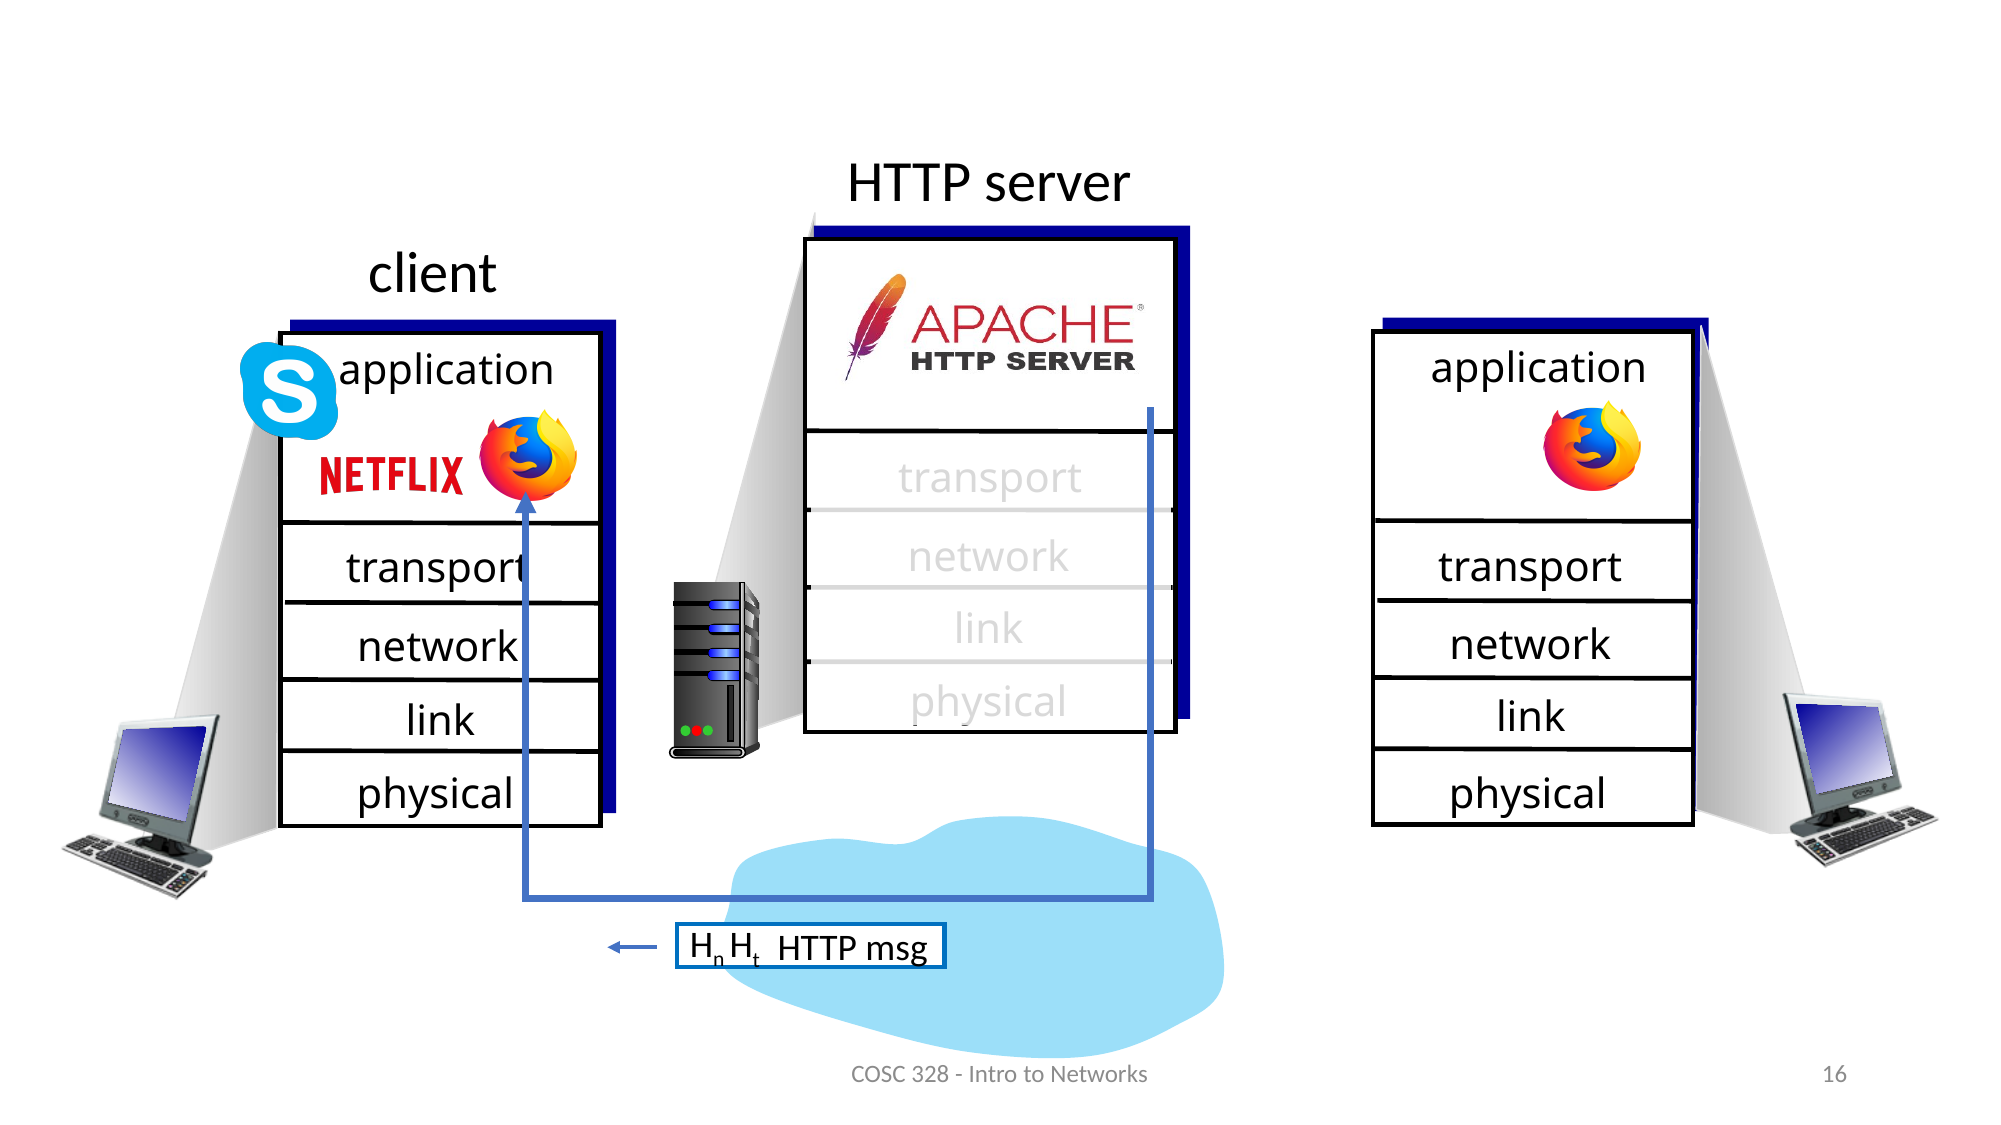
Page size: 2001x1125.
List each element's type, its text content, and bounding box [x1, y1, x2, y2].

text_box [733, 914, 1225, 1042]
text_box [23, 135, 1977, 914]
slide_number 16 [1412, 1042, 1863, 1103]
footer COSC 328 - Intro to Networks [662, 1042, 1338, 1103]
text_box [673, 912, 945, 977]
